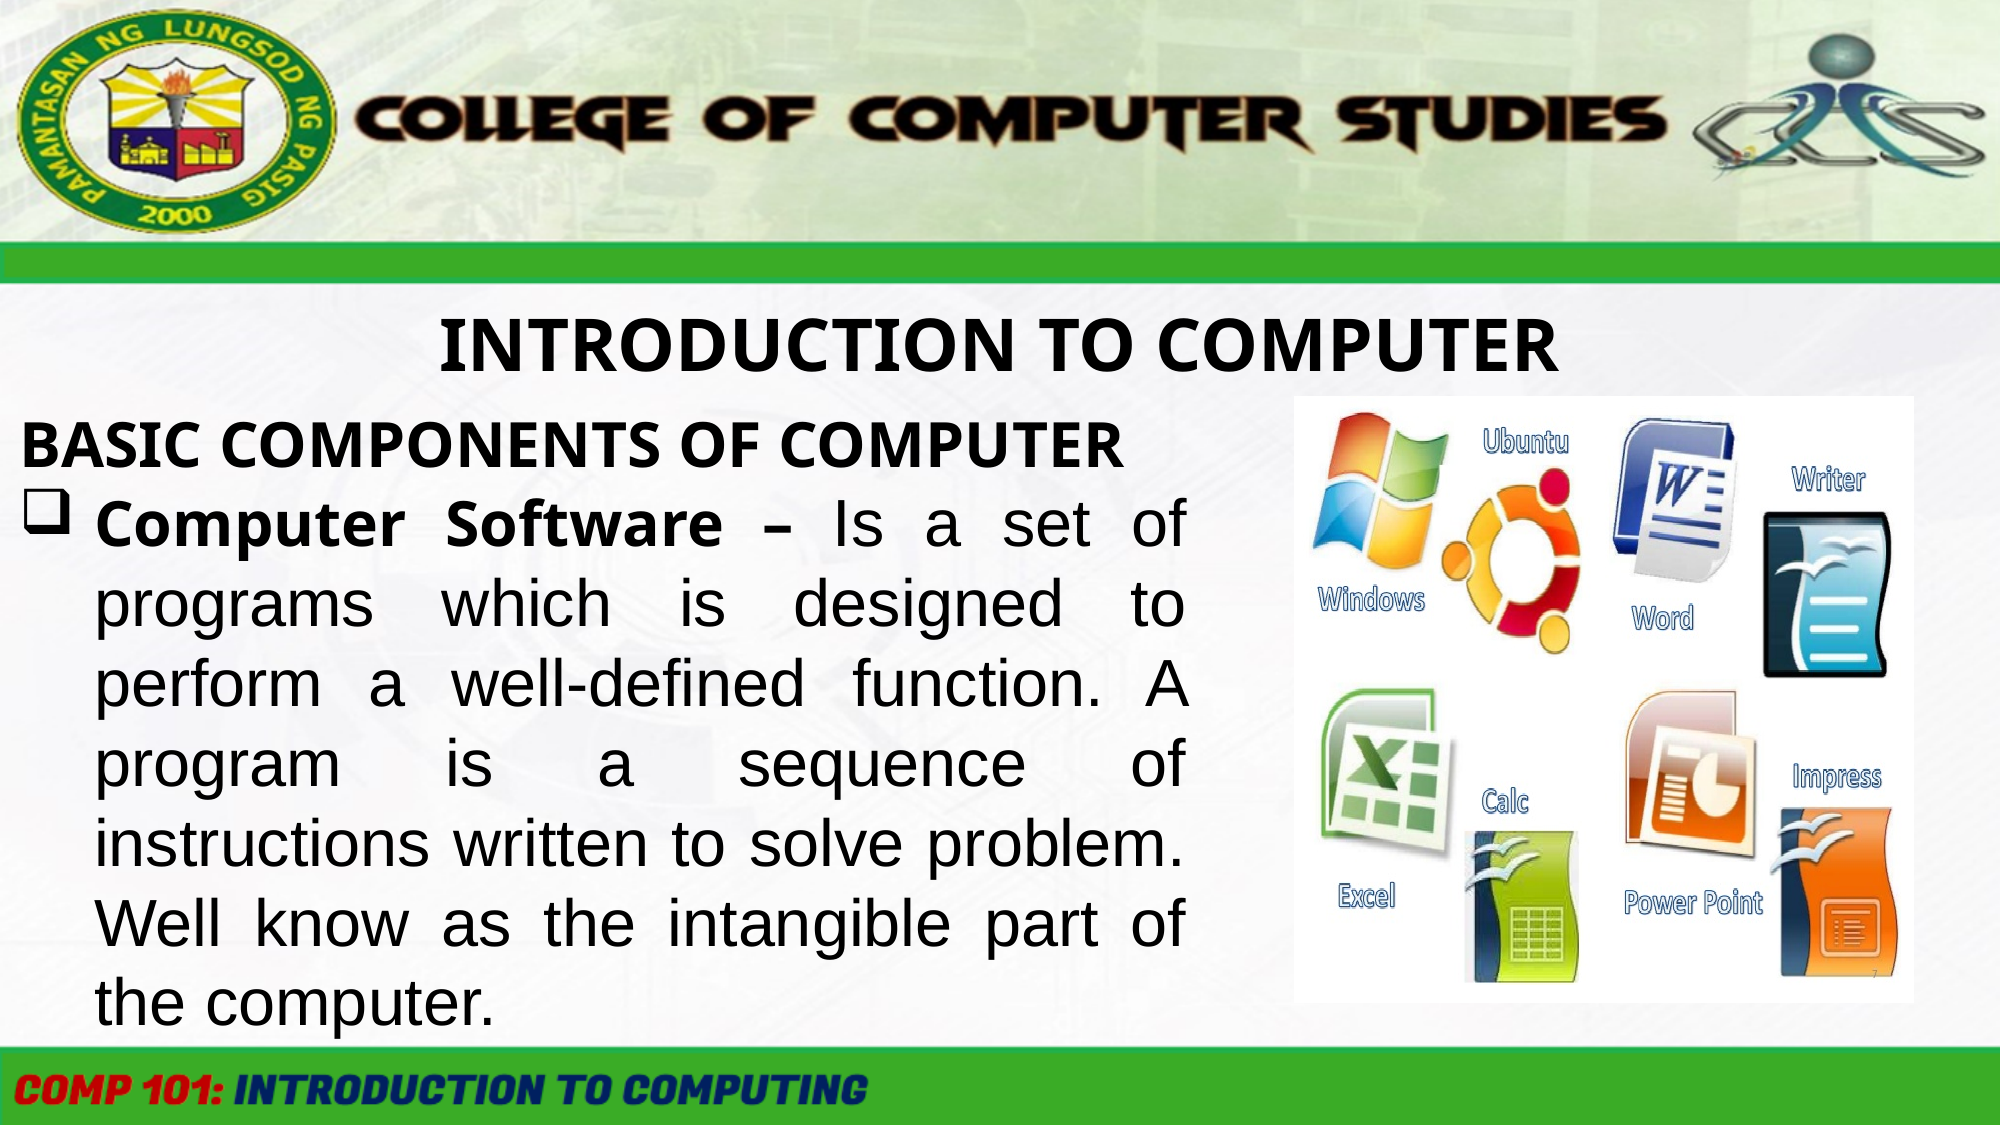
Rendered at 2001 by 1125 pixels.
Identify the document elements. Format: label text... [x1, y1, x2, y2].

picture [0, 396, 2000, 1125]
text_box BASIC COMPONENTS OF COMPUTER Computer Software – Is a set of programs which is designed to perform a well-defined function. A program is a sequence of instructions written to solve problem. Well know as the intangible part of the computer. [4, 397, 1203, 458]
text_box INTRODUCTION TO COMPUTER [0, 291, 2000, 406]
picture [0, 0, 2000, 291]
